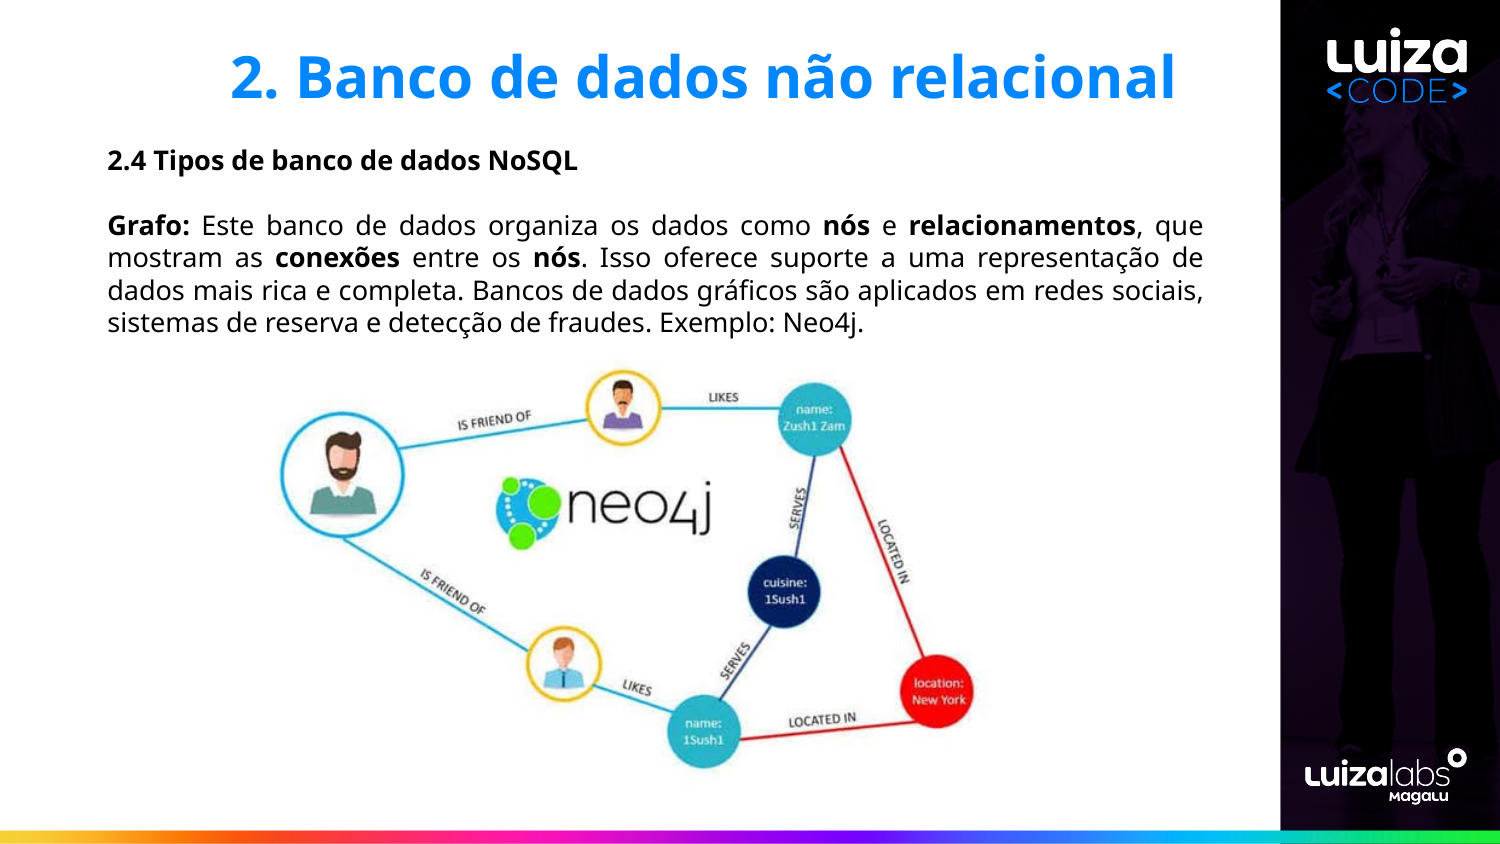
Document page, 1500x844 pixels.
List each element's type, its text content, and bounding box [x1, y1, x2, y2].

picture [1233, 0, 1500, 844]
picture [0, 830, 1156, 844]
list 2. Banco de dados não relacional [143, 14, 1264, 116]
picture [256, 341, 1010, 816]
text_box 2.4 Tipos de banco de dados NoSQL Grafo: Este banco de dados organiza os dados como nós e relacionamentos, que mostram as conexões entre os nós. Isso oferece suporte a uma representação de dados mais rica e completa. Bancos de dados gráficos são aplicados em redes sociais, sistemas de reserva e detecção de fraudes. Exemplo: Neo4j. [92, 128, 1219, 484]
